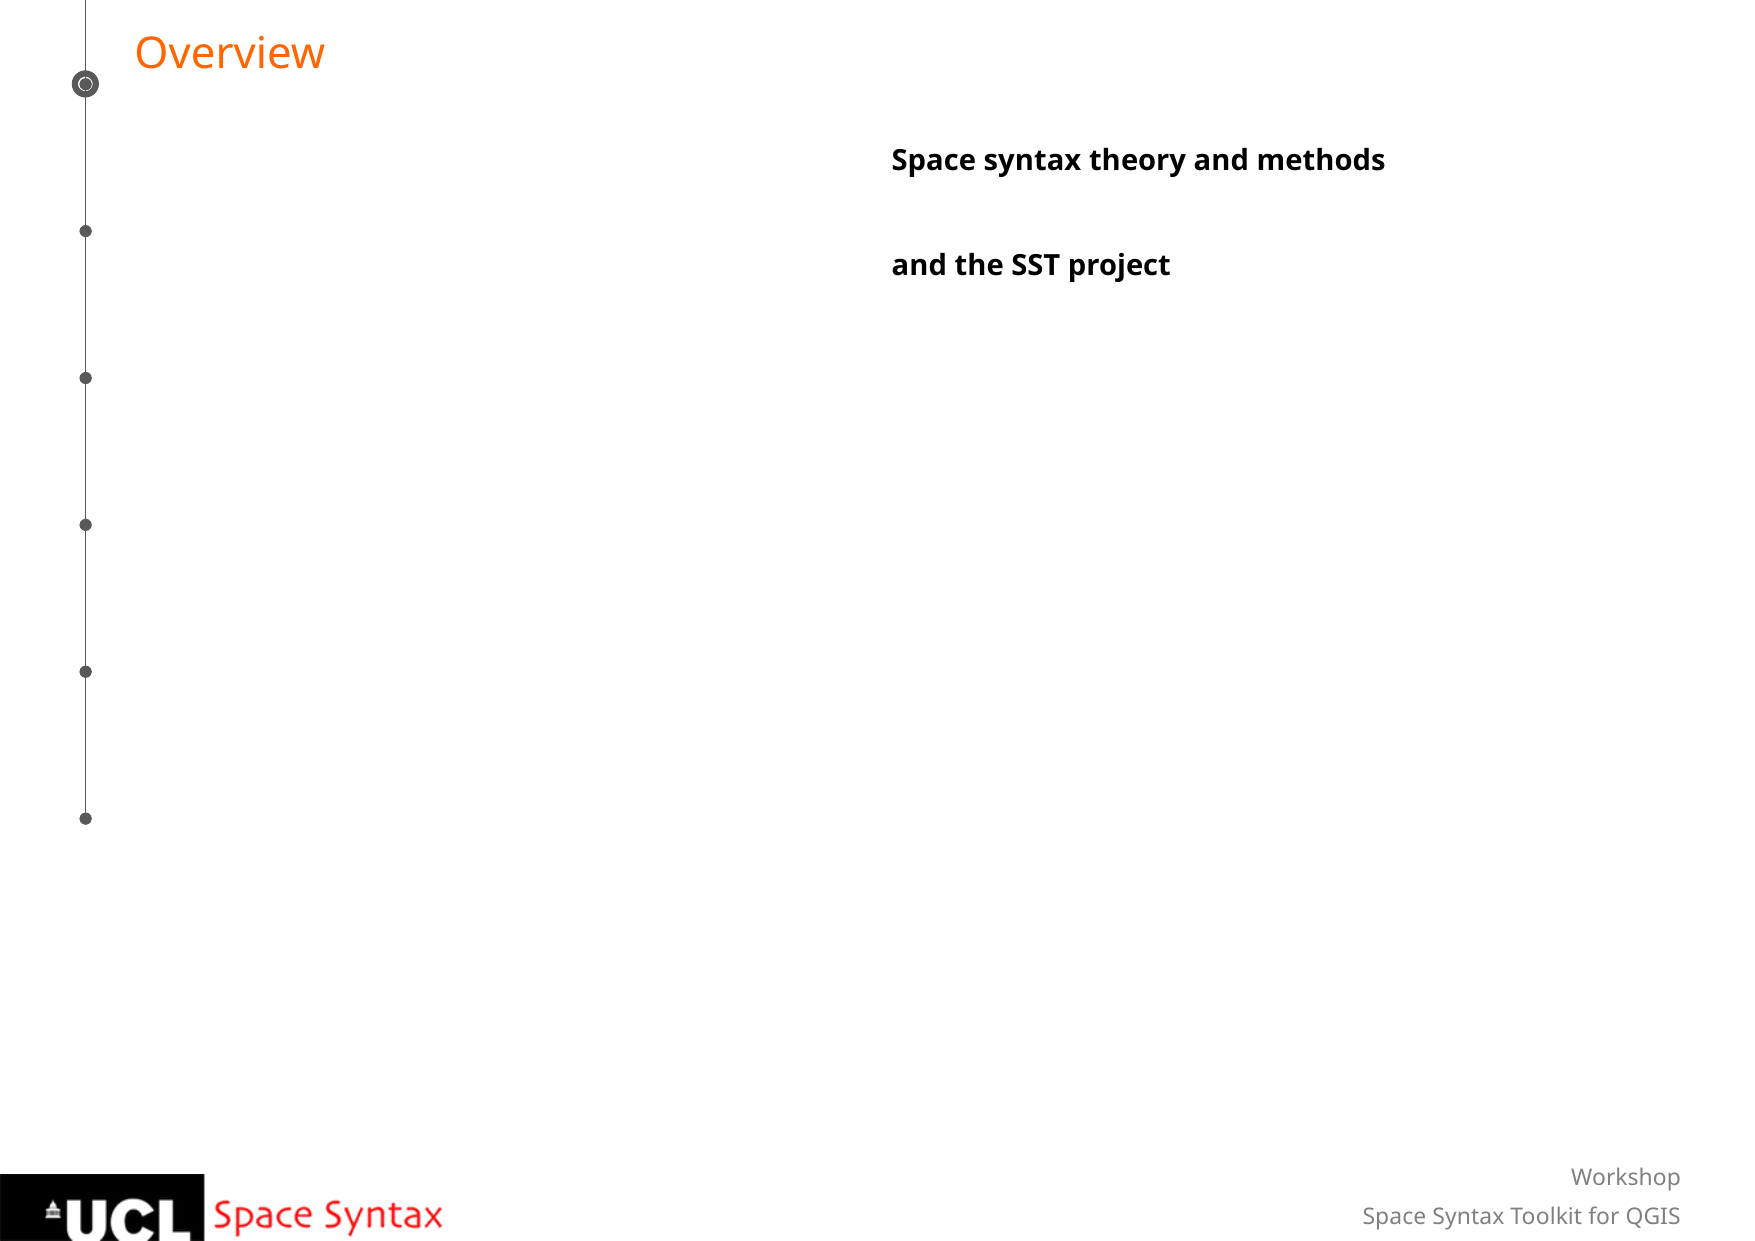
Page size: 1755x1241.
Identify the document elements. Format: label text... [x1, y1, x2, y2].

picture [0, 1174, 528, 1241]
text_box Overview [119, 17, 1175, 85]
text_box Space syntax theory and methods and the SST project [876, 116, 1744, 289]
text_box [74, 73, 96, 95]
